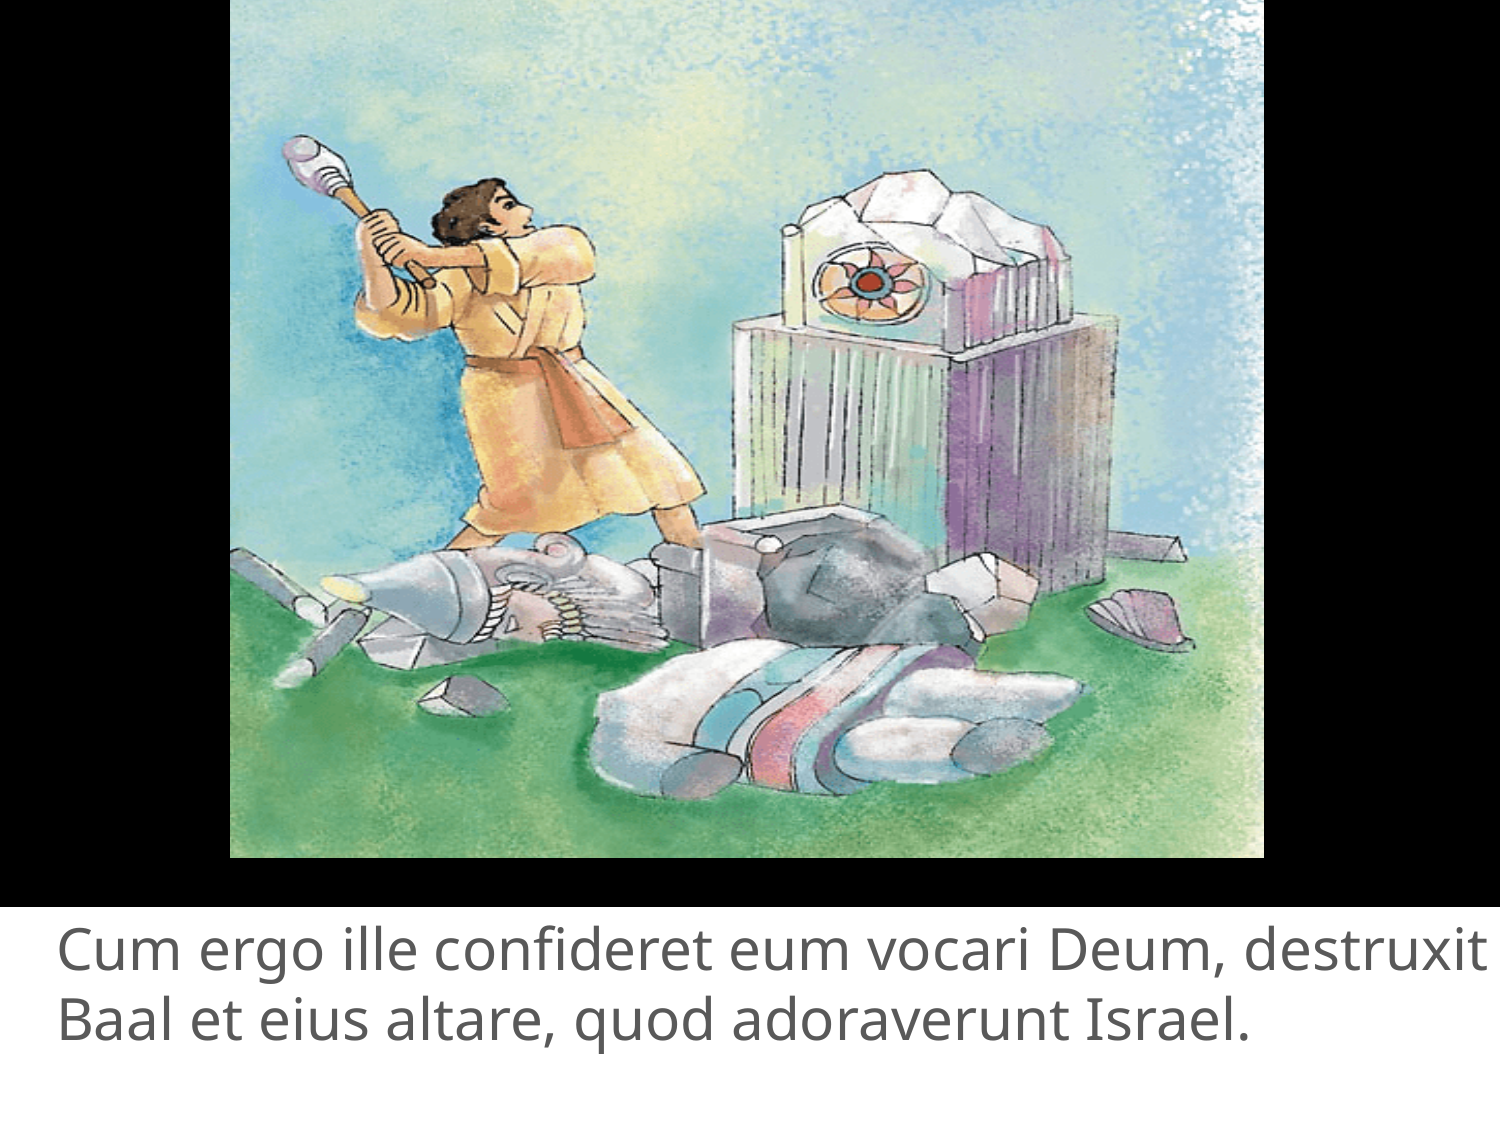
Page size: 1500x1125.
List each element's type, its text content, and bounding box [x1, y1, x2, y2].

picture [230, 0, 1265, 858]
text_box [0, 0, 1500, 907]
text_box Cum ergo ille confideret eum vocari Deum, destruxit Baal et eius altare, quod adoraverunt Israel. [41, 905, 1500, 1060]
